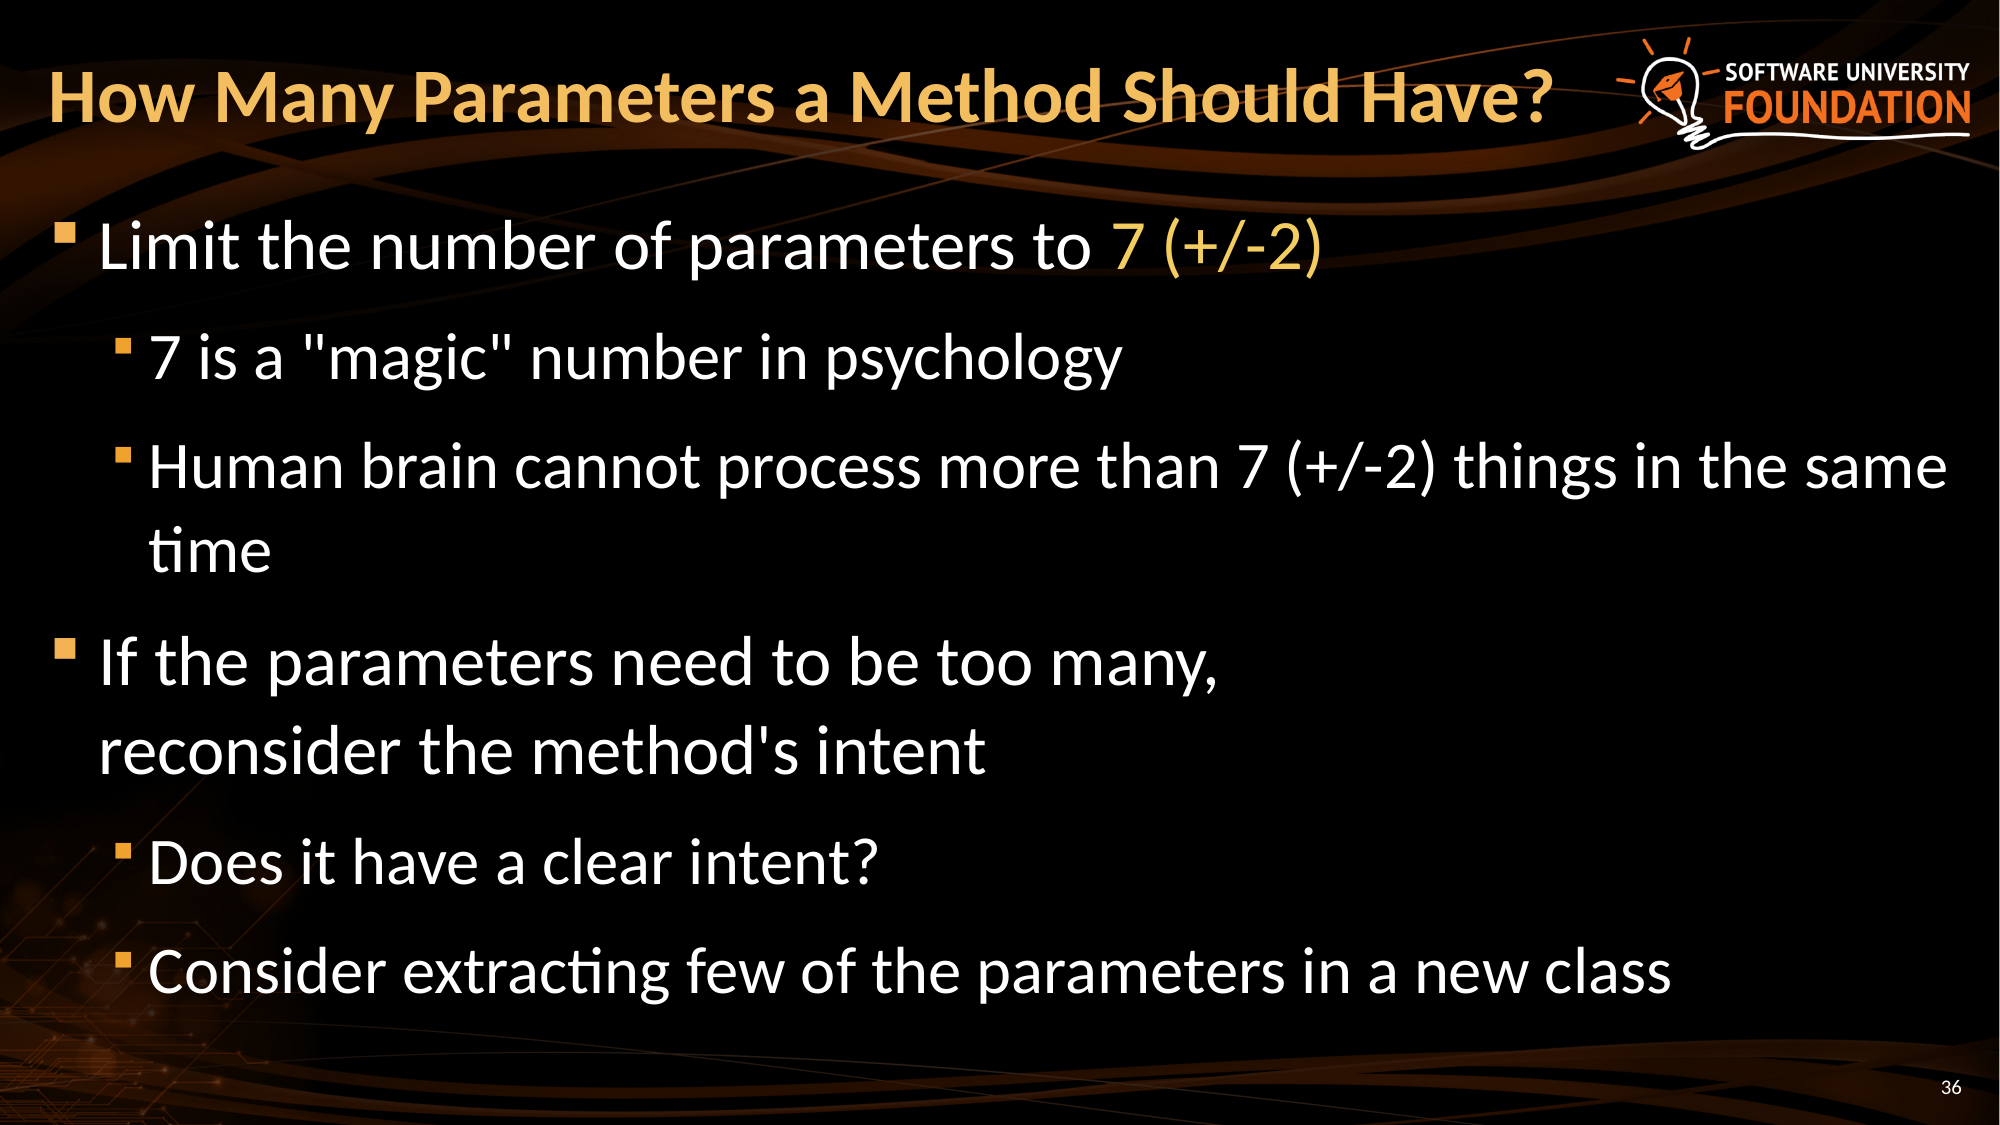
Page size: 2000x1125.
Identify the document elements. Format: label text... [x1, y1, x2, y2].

title How Many Parameters a Method Should Have? [30, 6, 1602, 189]
picture [0, 0, 2000, 1125]
list Limit the number of parameters to 7 (+/-2) 7 is a "magic" number in psychology Human brain cannot process more than 7 (+/-2) things in the same time If the parameters need to be too many, reconsider the method's intent Does it have a clear intent? Consider extracting few of the parameters in a new class [31, 188, 1968, 1103]
